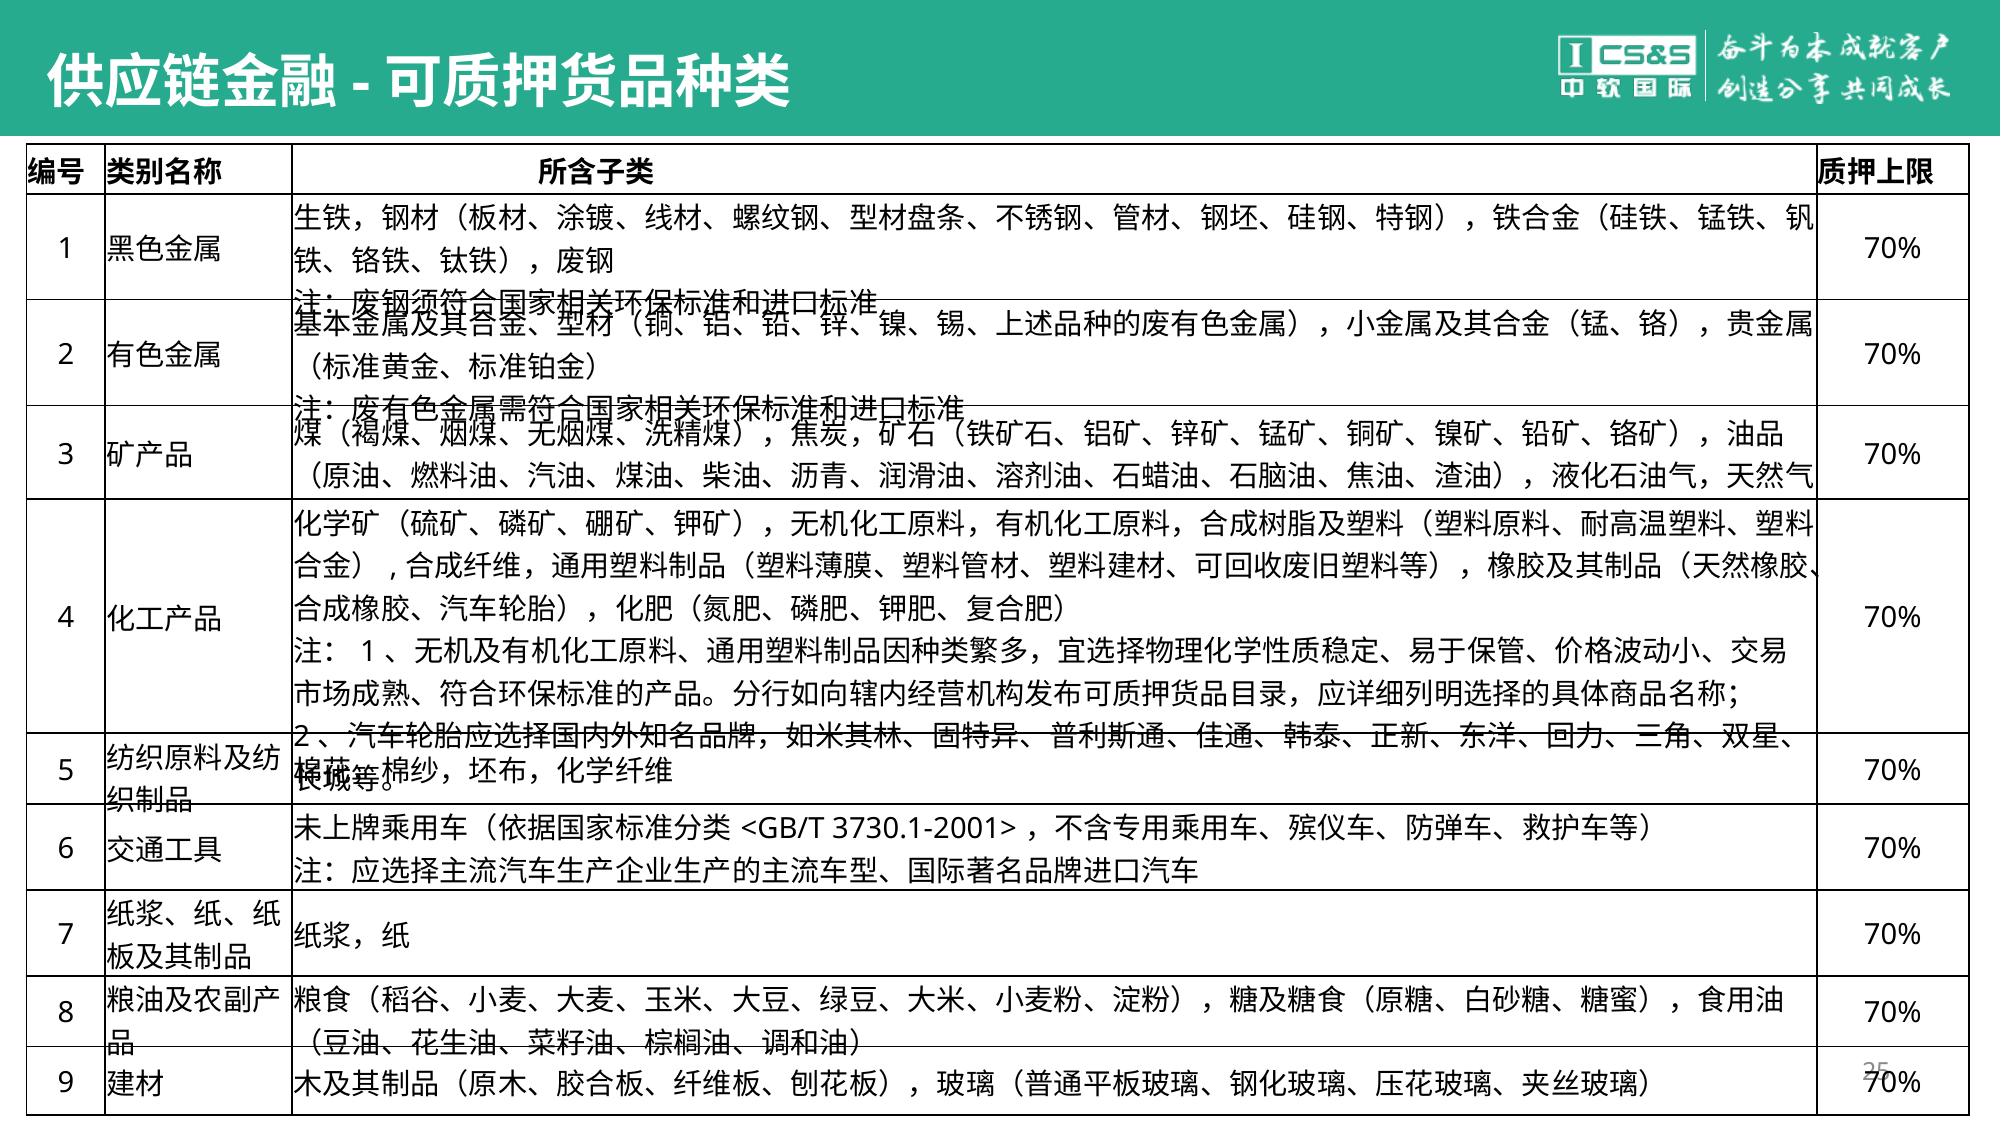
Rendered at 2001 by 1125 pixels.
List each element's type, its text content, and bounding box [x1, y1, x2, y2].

table_cell 未上牌乘用车（依据国家标准分类<GB/T 3730.1-2001>，不含专用乘用车、殡仪车、防弹车、救护车等） 注：应选择主流汽车生产企业生产的主流车型、国际著名品牌进口汽车 [293, 805, 1816, 889]
table_cell 交通工具 [106, 805, 291, 889]
table_cell 建材 [106, 1047, 291, 1114]
table_header 编号 [27, 145, 104, 193]
table_cell 2 [27, 300, 104, 405]
table_cell 70% [1818, 1047, 1968, 1114]
table_cell 黑色金属 [106, 195, 291, 299]
table_cell 70% [1818, 805, 1968, 889]
title [39, 26, 1475, 134]
table_cell 化学矿（硫矿、磷矿、硼矿、钾矿），无机化工原料，有机化工原料，合成树脂及塑料（塑料原料、耐高温塑料、塑料合金）,合成纤维，通用塑料制品（塑料薄膜、塑料管材、塑料建材、可回收废旧塑料等），橡胶及其制品（天然橡胶、合成橡胶、汽车轮胎），化肥（氮肥、磷肥、钾肥、复合肥） 注：1、无机及有机化工原料、通用塑料制品因种类繁多，宜选择物理化学性质稳定、易于保管、价格波动小、交易市场成熟、符合环保标准的产品。分行如向辖内经营机构发布可质押货品目录，应详细列明选择的具体商品名称；2、汽车轮胎应选择国内外知名品牌，如米其林、固特异、普利斯通、佳通、韩泰、正新、东洋、回力、三角、双星、长城等。 [293, 500, 1816, 732]
table_cell 3 [27, 406, 104, 498]
table_cell 70% [1818, 195, 1968, 299]
table_cell 70% [1818, 406, 1968, 498]
text_box 供应链金融-可质押货品种类 [31, 36, 807, 122]
table_cell 70% [1818, 500, 1968, 732]
table_cell 6 [27, 805, 104, 889]
table_cell 粮食（稻谷、小麦、大麦、玉米、大豆、绿豆、大米、小麦粉、淀粉），糖及糖食（原糖、白砂糖、糖蜜），食用油（豆油、花生油、菜籽油、棕榈油、调和油） [293, 977, 1816, 1046]
table_cell 生铁，钢材（板材、涂镀、线材、螺纹钢、型材盘条、不锈钢、管材、钢坯、硅钢、特钢），铁合金（硅铁、锰铁、钒铁、铬铁、钛铁），废钢 注：废钢须符合国家相关环保标准和进口标准 [293, 195, 1816, 299]
table_cell 1 [27, 195, 104, 299]
table_cell 5 [27, 734, 104, 803]
table_cell 70% [1818, 300, 1968, 405]
table_cell 纸浆、纸、纸板及其制品 [106, 891, 291, 975]
table_cell 基本金属及其合金、型材（铜、铝、铅、锌、镍、锡、上述品种的废有色金属），小金属及其合金（锰、铬），贵金属（标准黄金、标准铂金） 注：废有色金属需符合国家相关环保标准和进口标准 [293, 300, 1816, 405]
table_cell 8 [27, 977, 104, 1046]
table_cell 纺织原料及纺织制品 [106, 734, 291, 803]
picture [1557, 32, 1950, 104]
table_header 所含子类 [293, 145, 1816, 193]
table_cell 4 [27, 500, 104, 732]
table_cell 矿产品 [106, 406, 291, 498]
table_cell 7 [27, 891, 104, 975]
table_header 质押上限 [1818, 145, 1968, 193]
table_cell 70% [1818, 977, 1968, 1046]
table_cell 粮油及农副产品 [106, 977, 291, 1046]
table_header 类别名称 [106, 145, 291, 193]
table_cell 70% [1818, 891, 1968, 975]
table_cell 有色金属 [106, 300, 291, 405]
table_cell 9 [27, 1047, 104, 1114]
table_cell 纸浆，纸 [293, 891, 1816, 975]
table_cell 木及其制品（原木、胶合板、纤维板、刨花板），玻璃（普通平板玻璃、钢化玻璃、压花玻璃、夹丝玻璃） [293, 1047, 1816, 1114]
table_cell 化工产品 [106, 500, 291, 732]
table_cell 棉花，棉纱，坯布，化学纤维 [293, 734, 1816, 803]
table_cell 煤（褐煤、烟煤、无烟煤、洗精煤），焦炭，矿石（铁矿石、铝矿、锌矿、锰矿、铜矿、镍矿、铅矿、铬矿），油品（原油、燃料油、汽油、煤油、柴油、沥青、润滑油、溶剂油、石蜡油、石脑油、焦油、渣油），液化石油气，天然气 [293, 406, 1816, 498]
table_cell 70% [1818, 734, 1968, 803]
